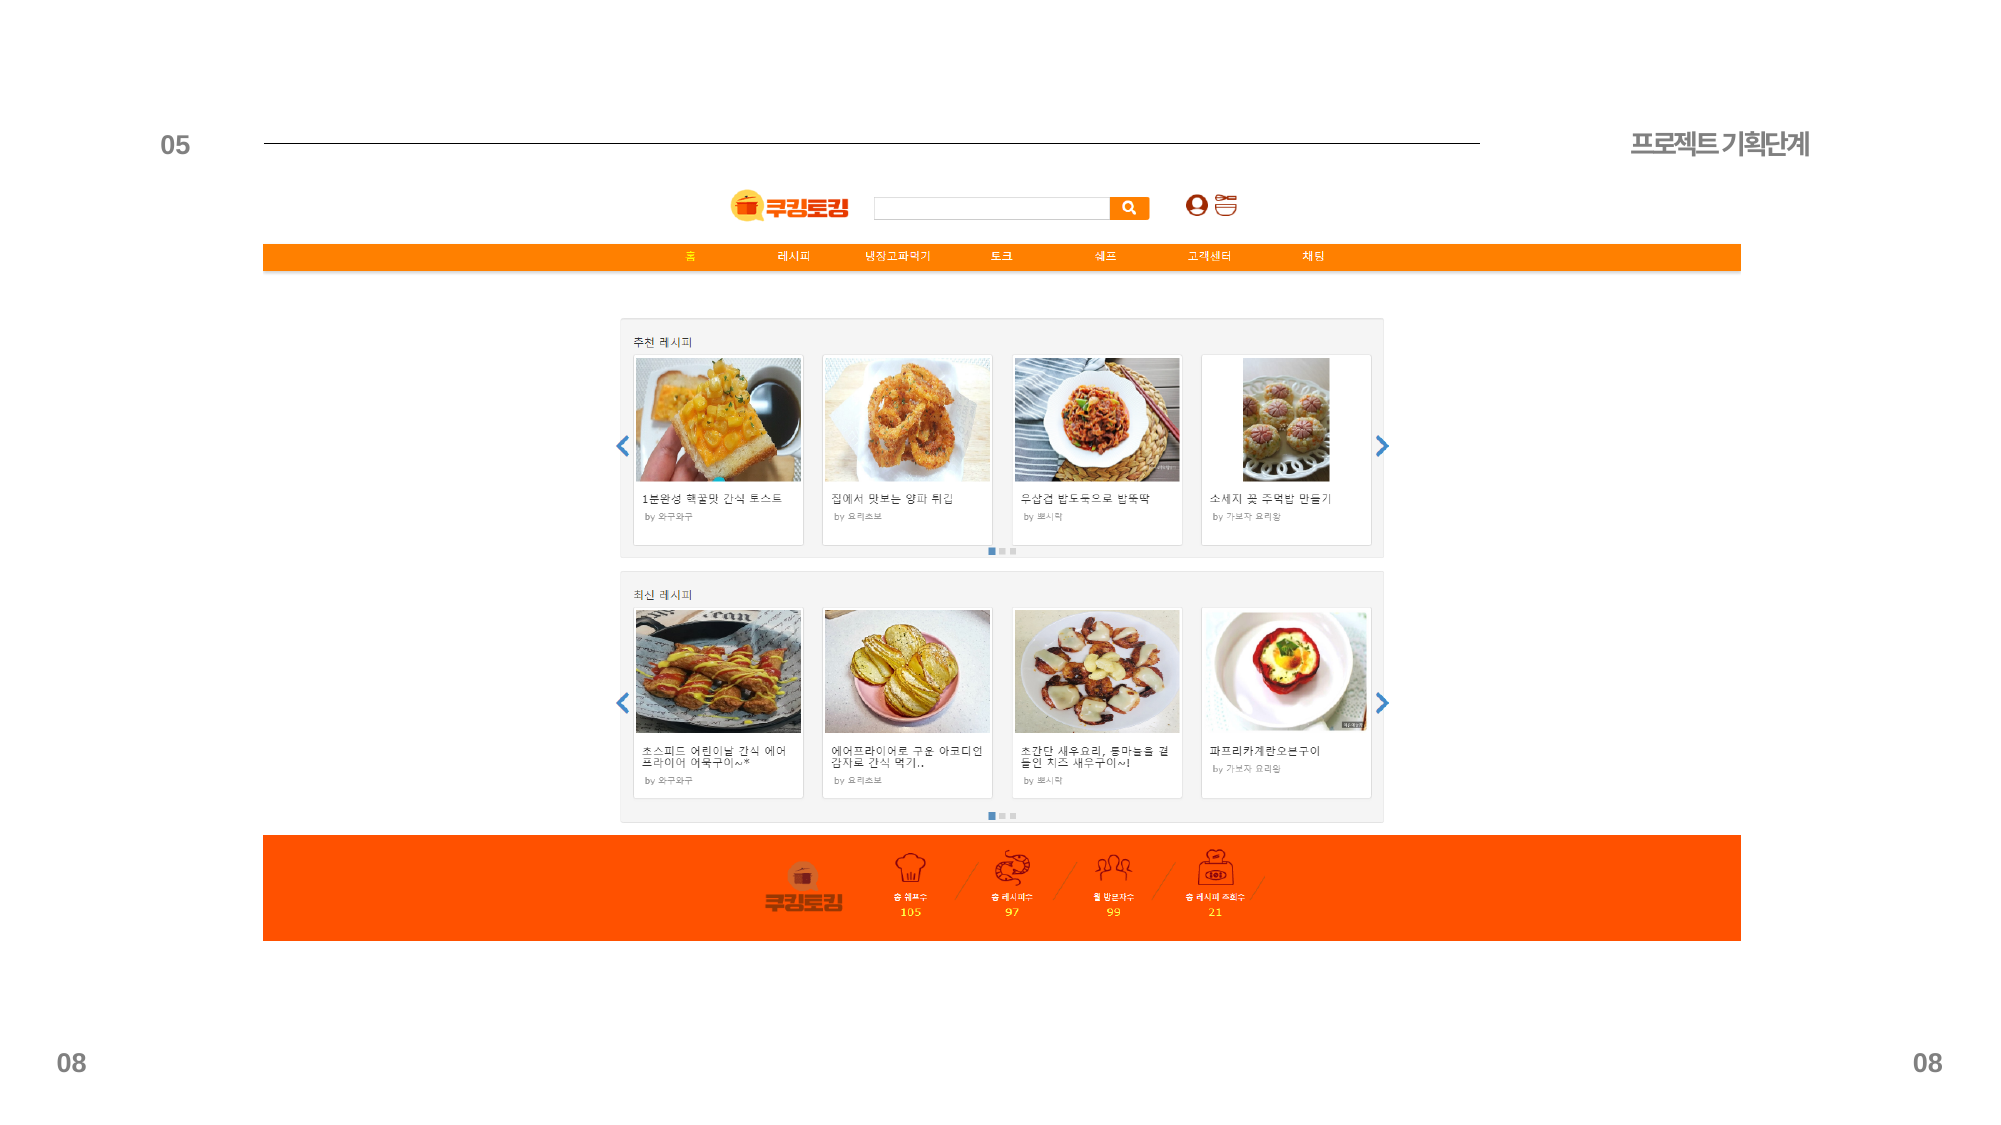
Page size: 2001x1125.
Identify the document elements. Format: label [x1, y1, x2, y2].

text_box [41, 119, 264, 1089]
picture [0, 0, 2000, 1125]
